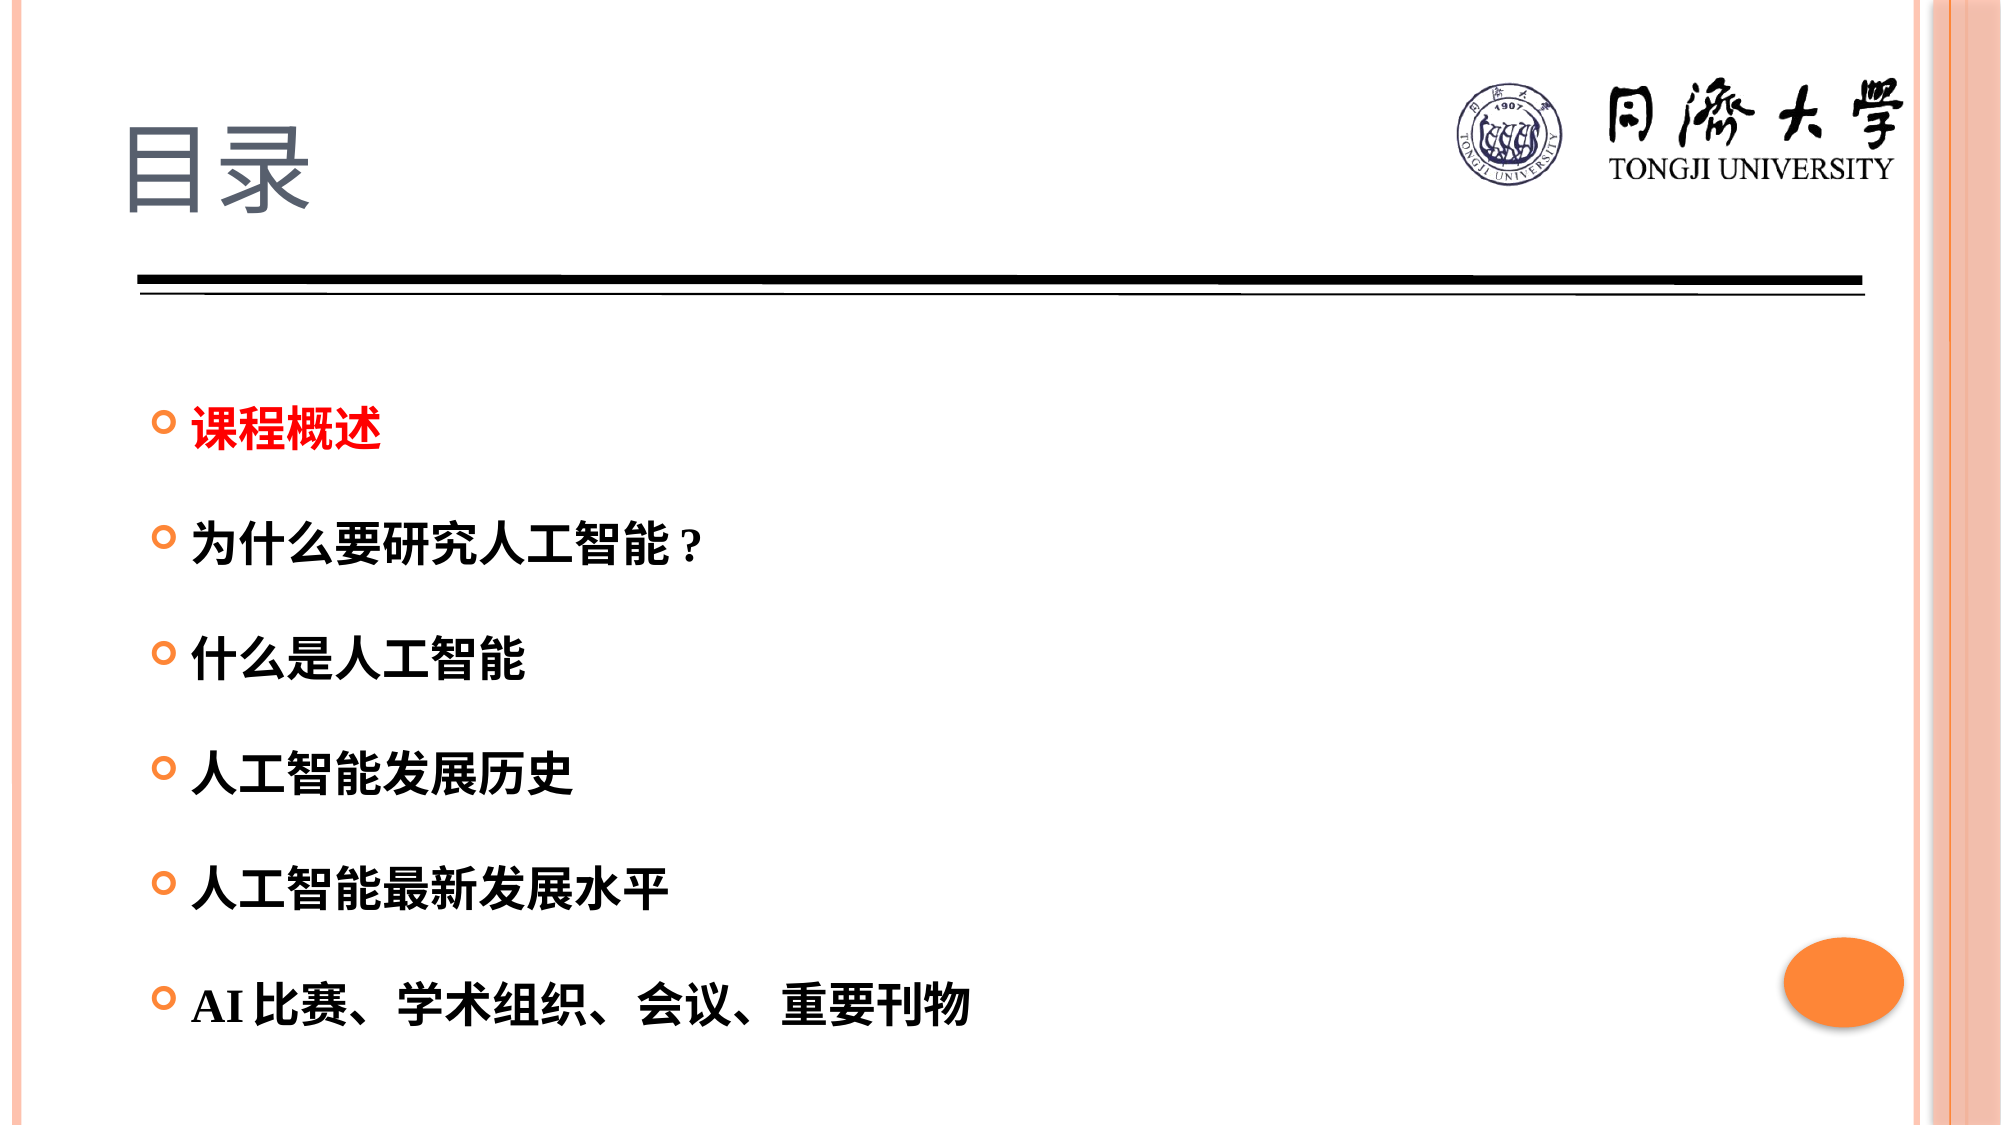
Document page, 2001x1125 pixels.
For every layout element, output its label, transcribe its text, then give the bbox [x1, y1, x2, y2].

list 课程概述 为什么要研究人工智能? 什么是人工智能 人工智能发展历史 人工智能最新发展水平 AI比赛、学术组织、会议、重要刊物 [134, 333, 1860, 1048]
title 目录 [99, 45, 1734, 233]
picture [1428, 23, 1958, 250]
